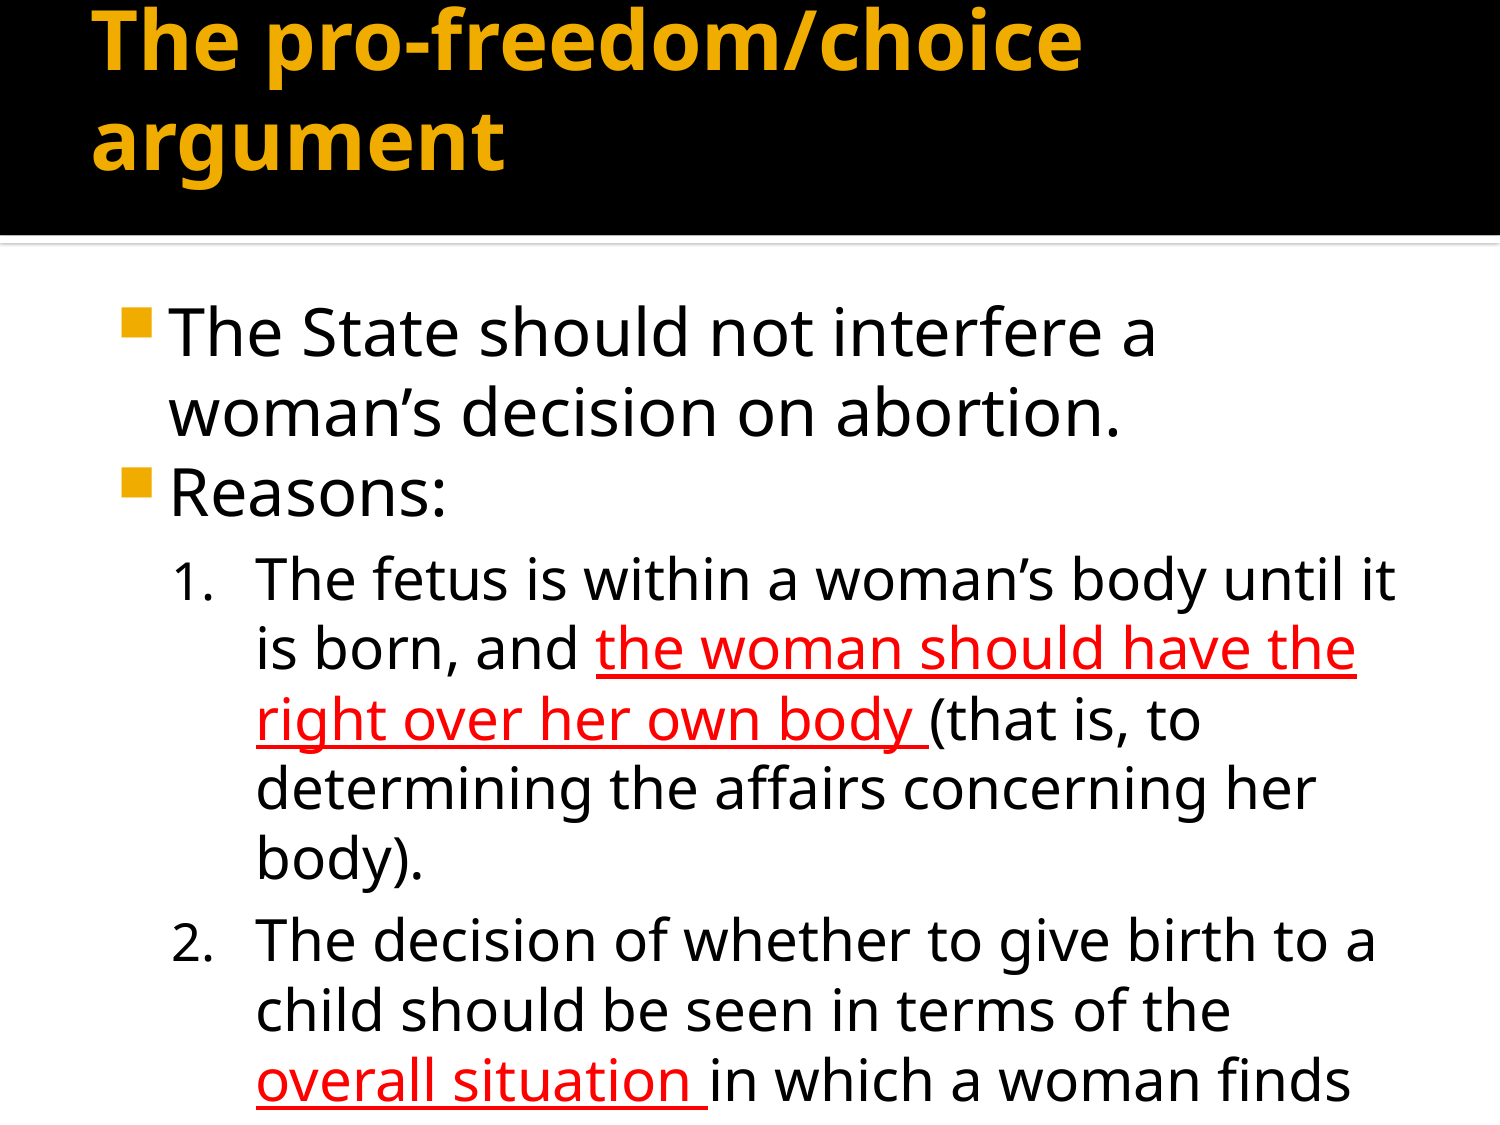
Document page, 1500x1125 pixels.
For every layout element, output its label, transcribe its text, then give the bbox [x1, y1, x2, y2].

title The pro-freedom/choice argument [75, 45, 1425, 129]
list The State should not interfere a woman’s decision on abortion. Reasons: The fetus is within a woman’s body until it is born, and the woman should have the right over her own body (that is, to determining the affairs concerning her body). The decision of whether to give birth to a child should be seen in terms of the overall situation in which a woman finds herself. [87, 275, 1413, 1125]
